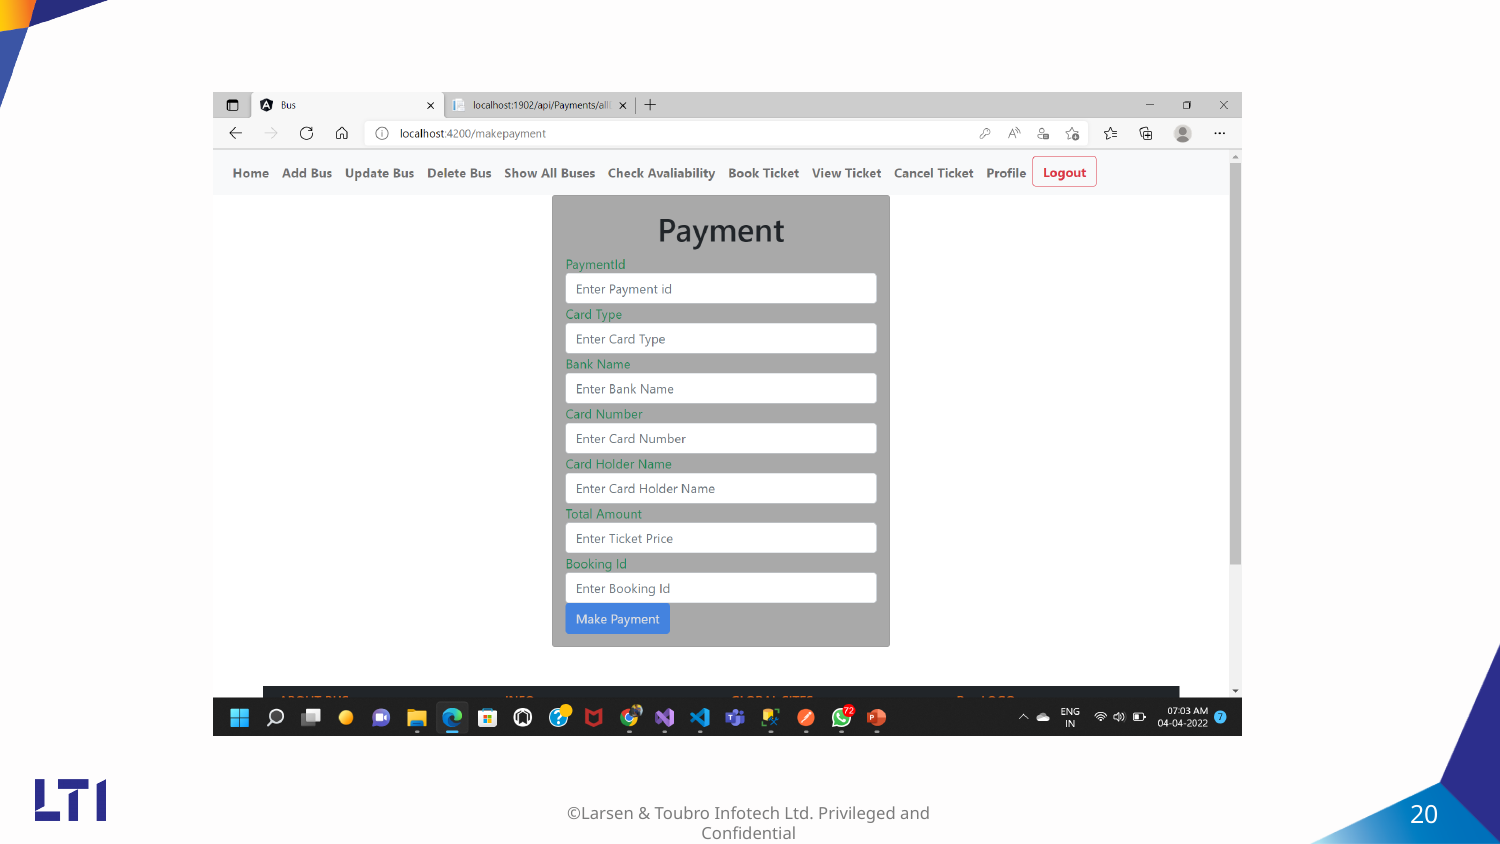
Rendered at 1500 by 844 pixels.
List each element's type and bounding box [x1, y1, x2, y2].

picture [212, 92, 1242, 736]
picture [1288, 640, 1500, 844]
picture [35, 779, 106, 821]
picture [0, 0, 109, 110]
